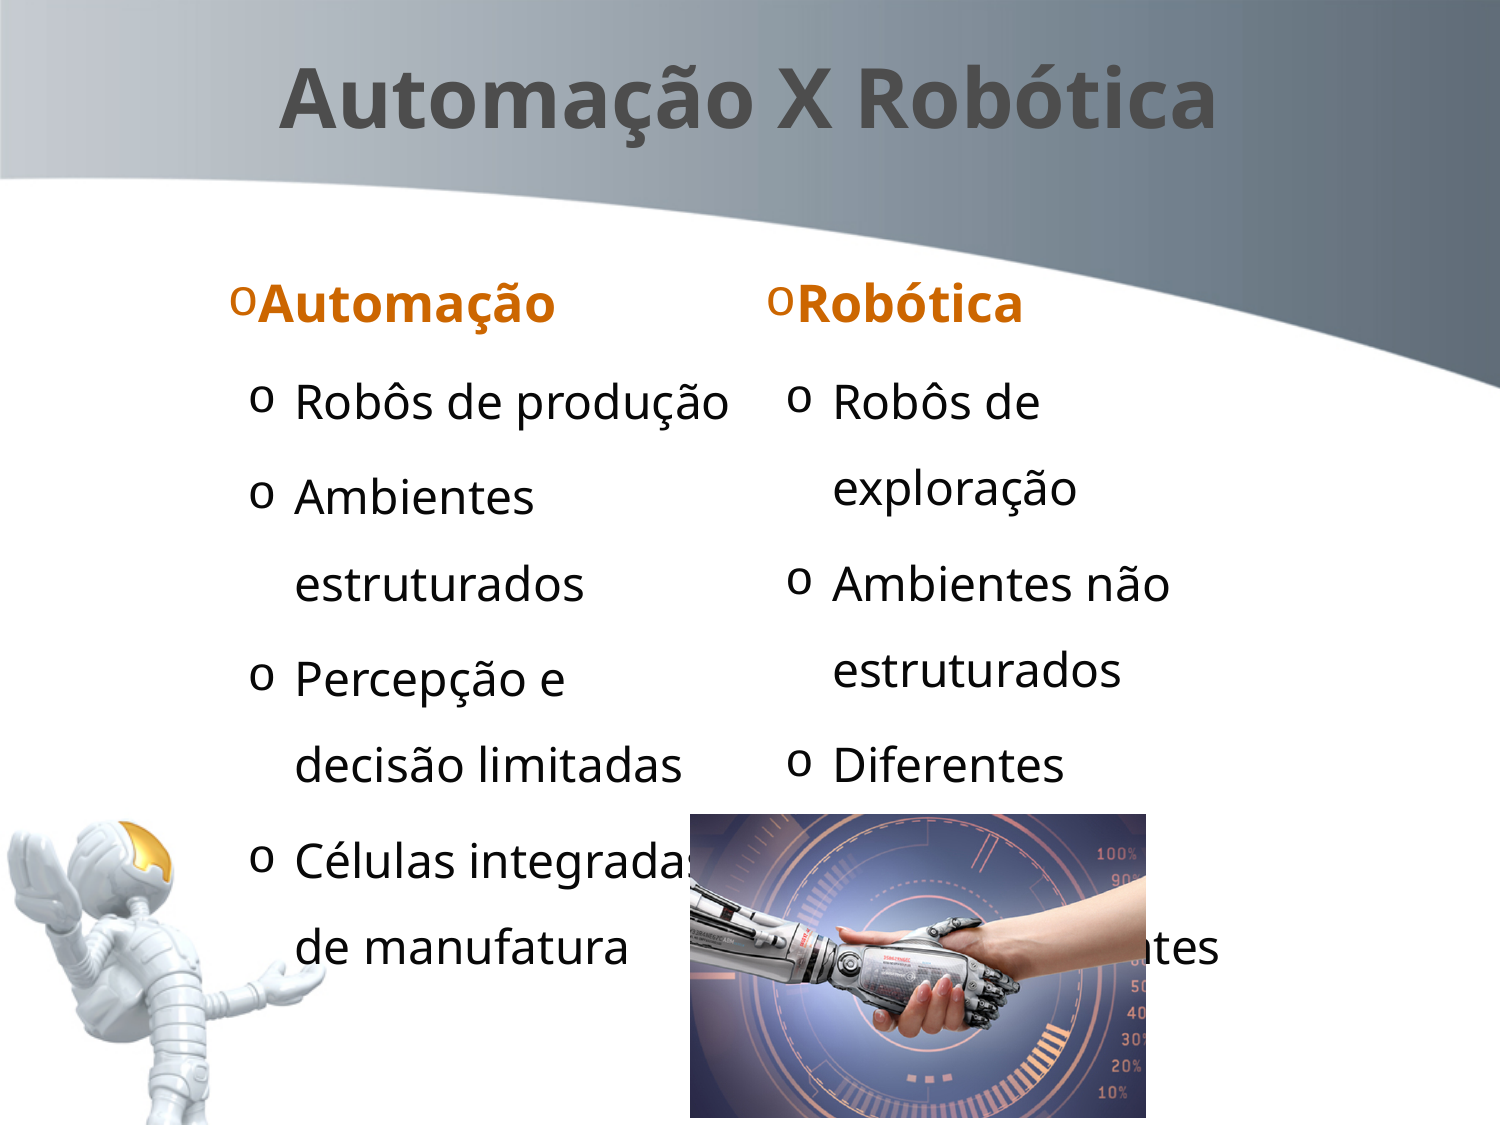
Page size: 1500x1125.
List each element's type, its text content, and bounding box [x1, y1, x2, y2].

text_box Robótica Robôs de exploração Ambientes não estruturados Diferentes sensores Vários ambientes [750, 231, 1288, 1024]
title Automação X Robótica [212, 53, 1288, 138]
list Automação Robôs de produção Ambientes estruturados Percepção e decisão limitadas Células integradas de manufatura [212, 231, 750, 1024]
picture [0, 0, 1500, 1125]
